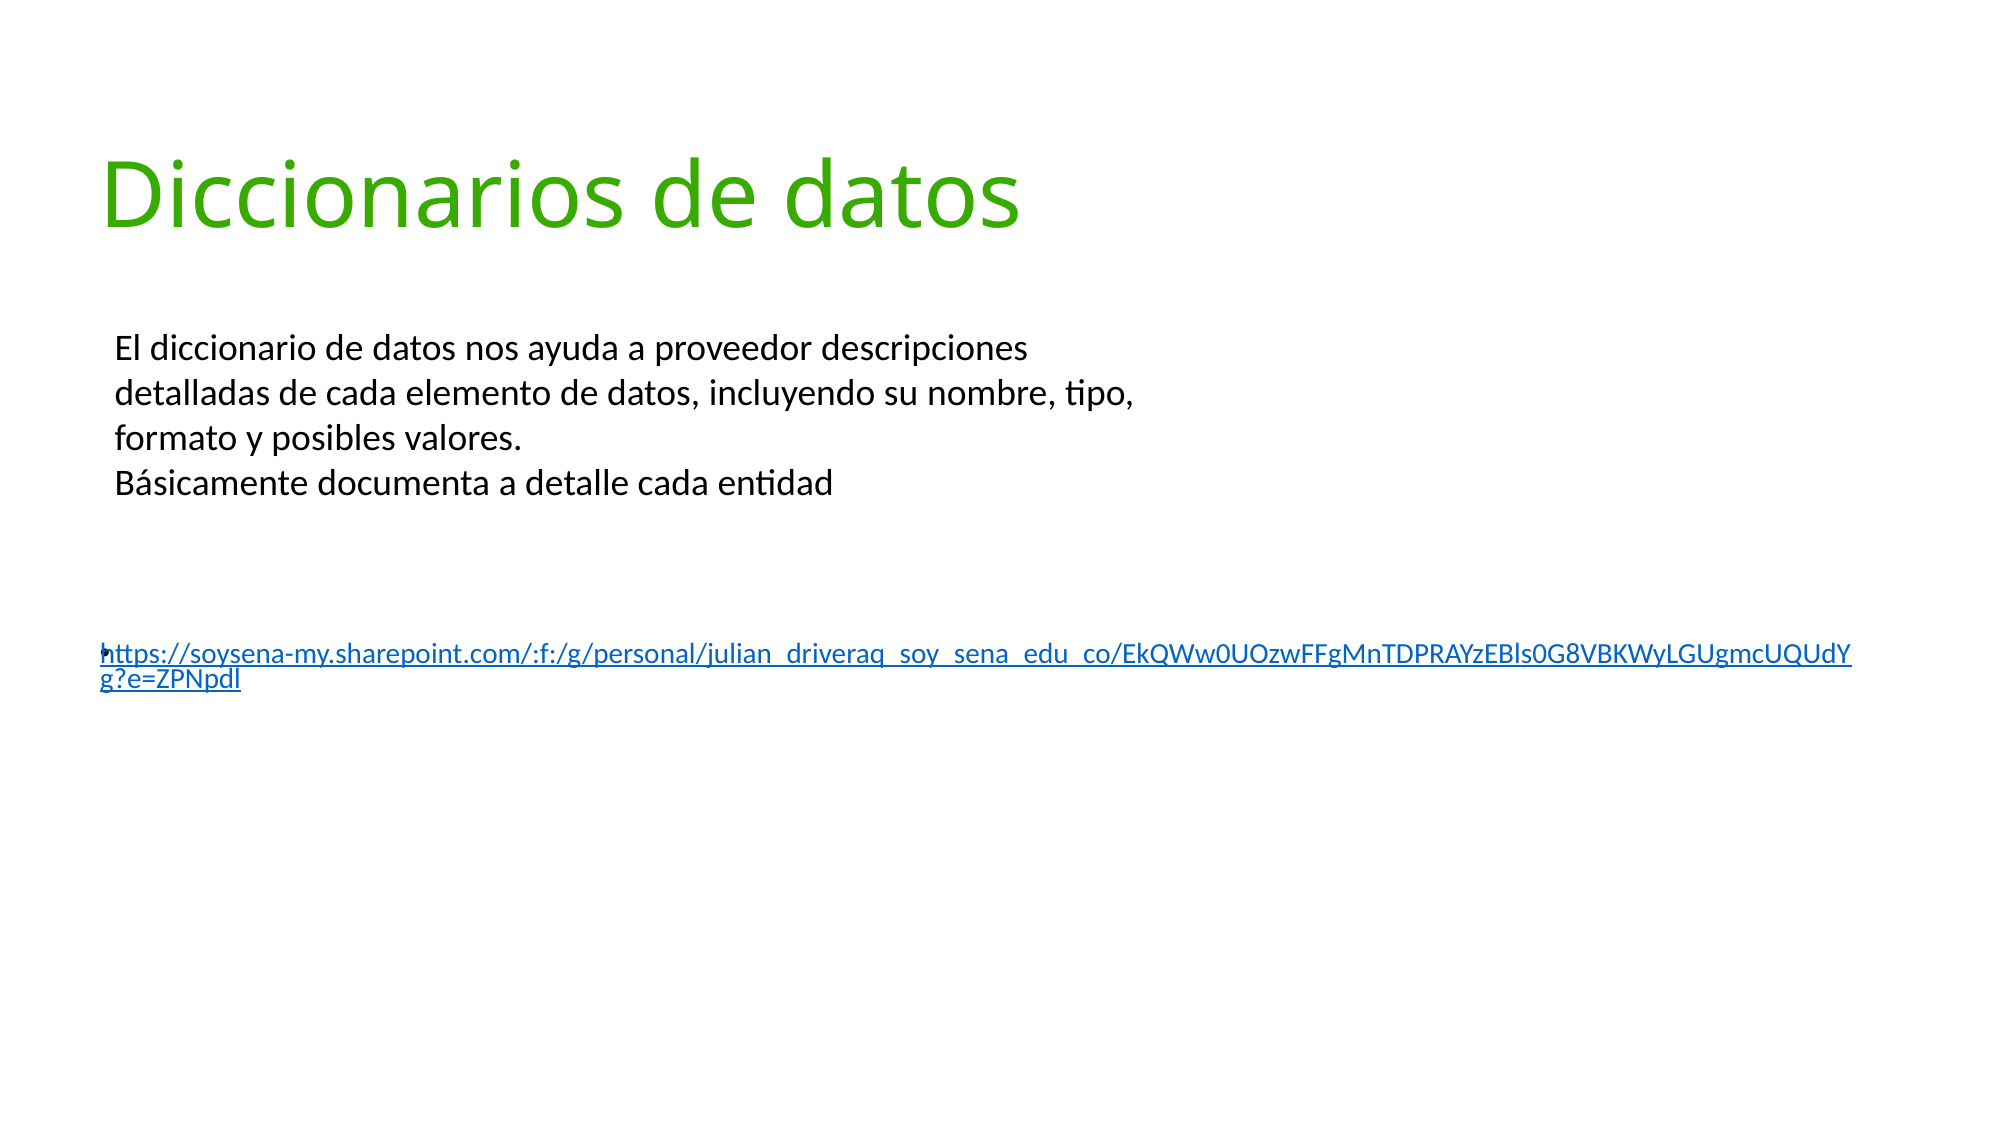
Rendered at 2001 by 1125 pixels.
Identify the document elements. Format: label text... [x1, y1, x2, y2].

title Diccionarios de datos [99, 104, 1900, 292]
text_box El diccionario de datos nos ayuda a proveedor descripciones detalladas de cada elemento de datos, incluyendo su nombre, tipo, formato y posibles valores. Básicamente documenta a detalle cada entidad [99, 315, 1167, 511]
subtitle https://soysena-my.sharepoint.com/:f:/g/personal/julian_driveraq_soy_sena_edu_co/EkQWw0UOzwFFgMnTDPRAYzEBls0G8VBKWyLGUgmcUQUdYg?e=ZPNpdl [99, 559, 1900, 748]
